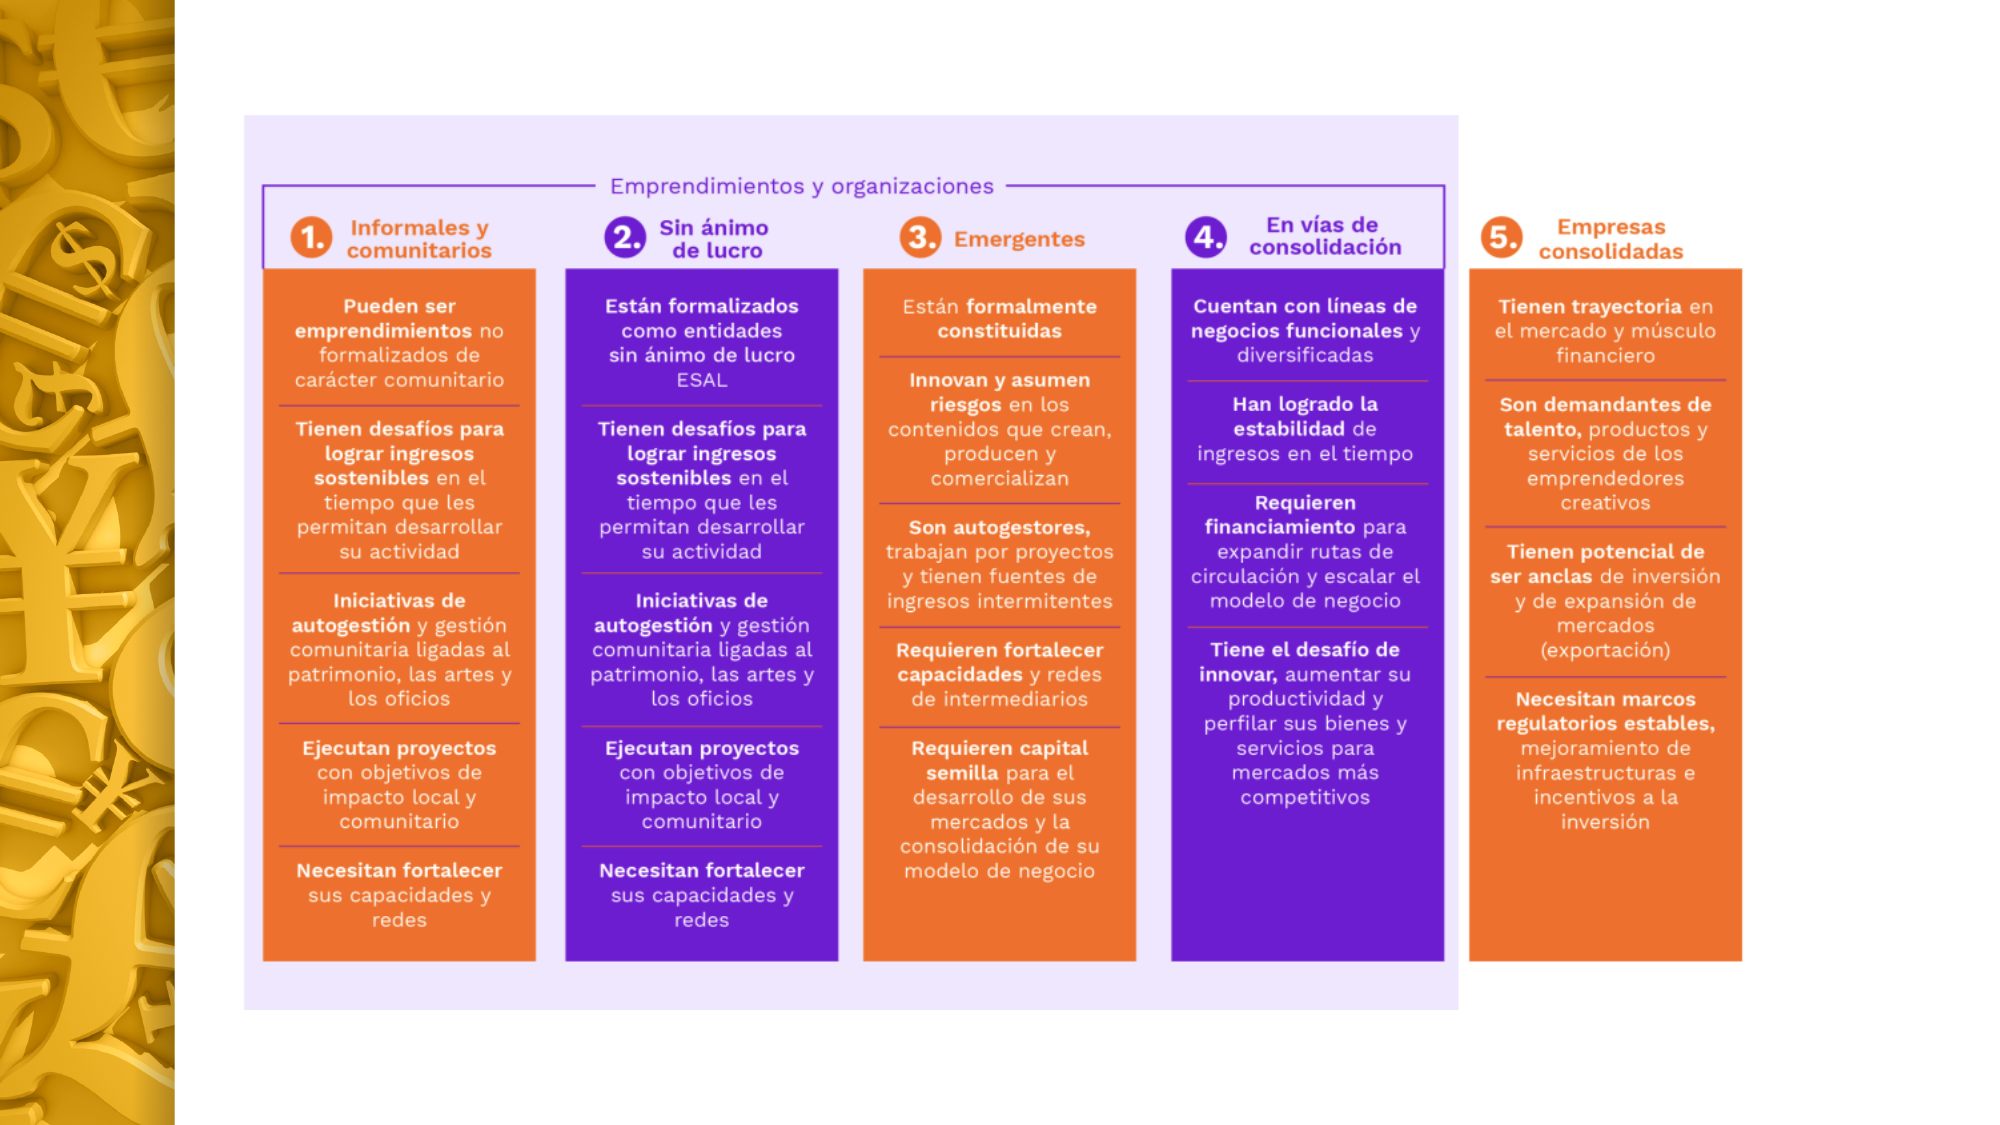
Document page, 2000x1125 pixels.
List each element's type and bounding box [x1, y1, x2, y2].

picture [183, 115, 1816, 1010]
picture [0, 0, 175, 1125]
